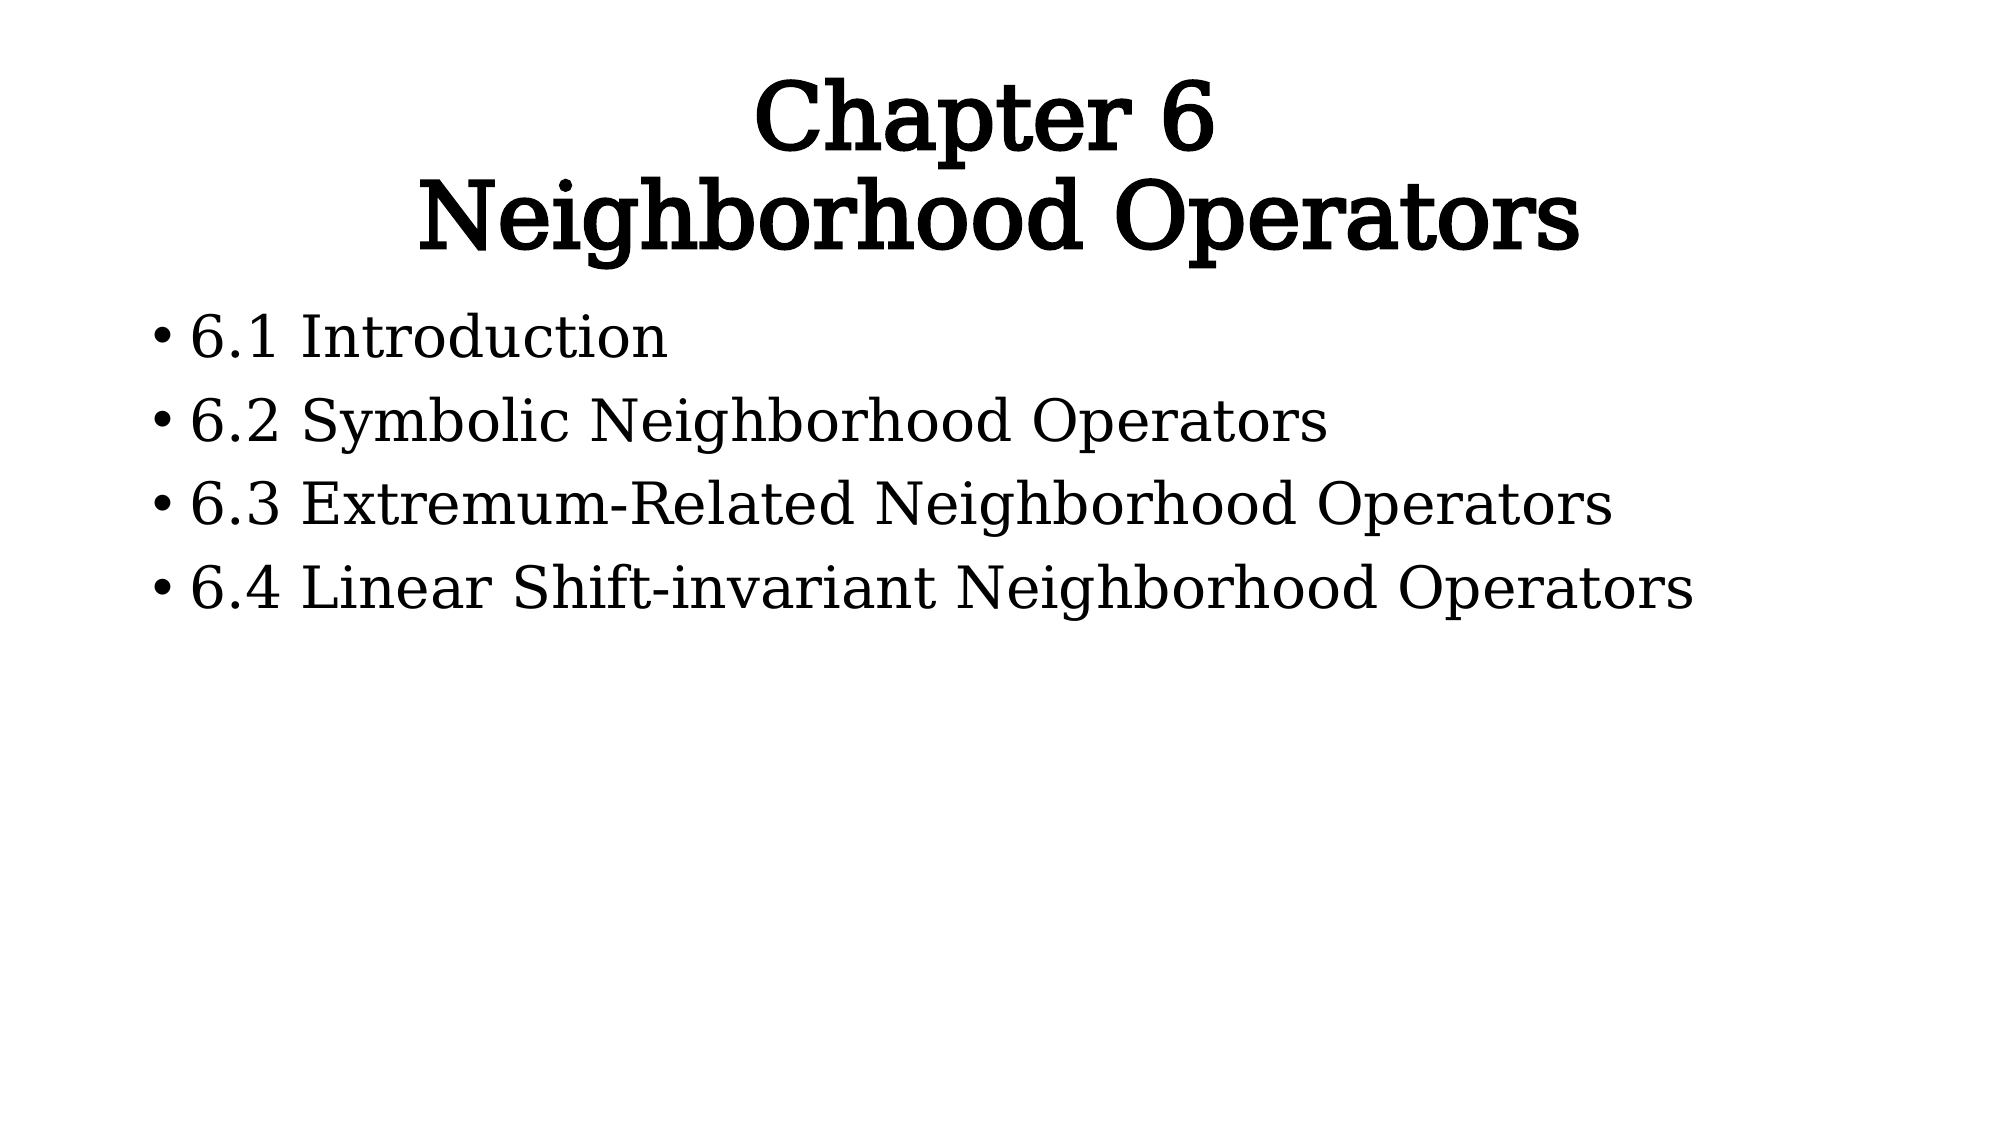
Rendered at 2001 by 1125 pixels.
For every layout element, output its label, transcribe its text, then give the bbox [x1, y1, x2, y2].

list 6.1 Introduction 6.2 Symbolic Neighborhood Operators 6.3 Extremum-Related Neighborhood Operators 6.4 Linear Shift-invariant Neighborhood Operators [137, 299, 1863, 1014]
title Chapter 6 Neighborhood Operators [137, 59, 1863, 278]
